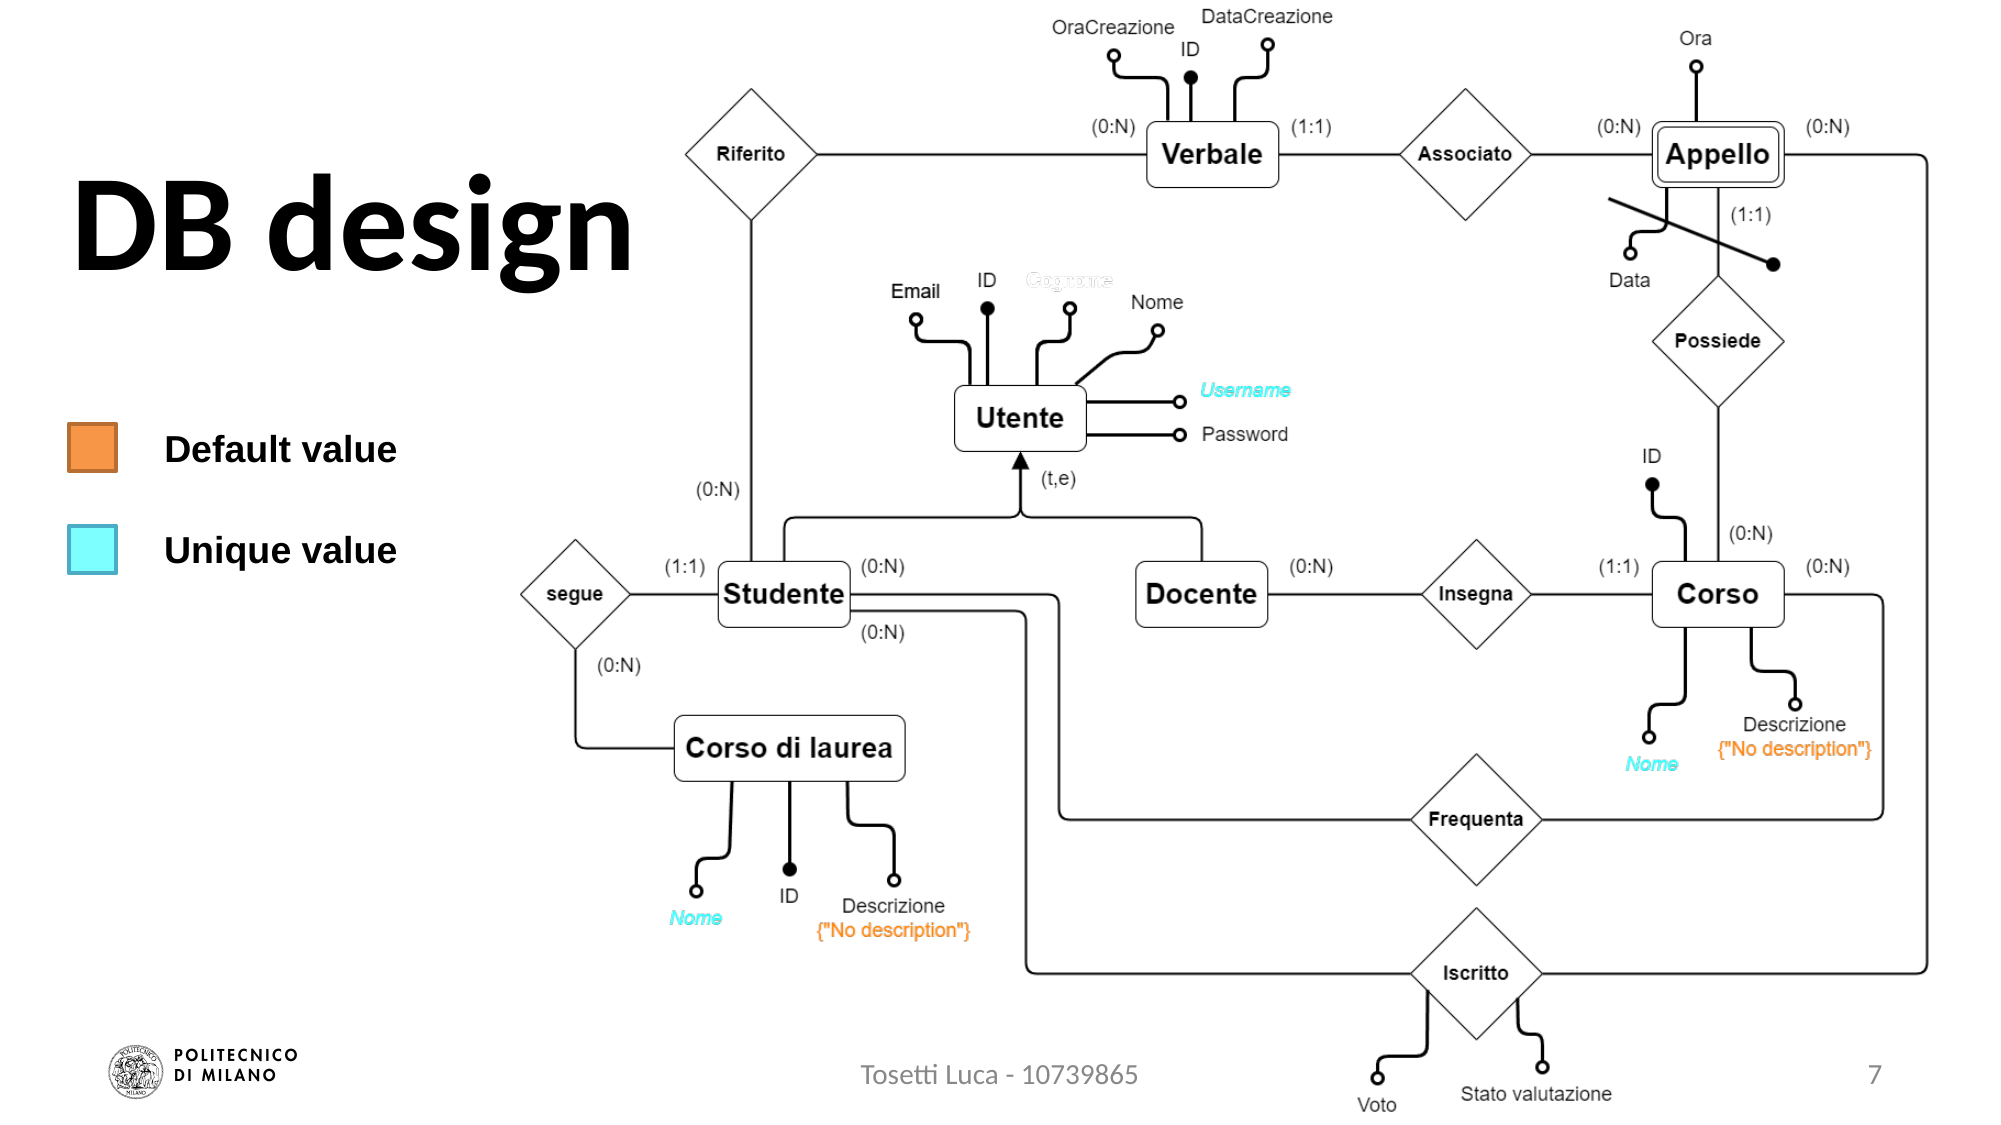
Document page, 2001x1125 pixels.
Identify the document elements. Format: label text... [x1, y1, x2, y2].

text_box [67, 524, 118, 575]
text_box Unique value [140, 519, 422, 579]
picture [99, 1042, 306, 1103]
text_box Default value [140, 417, 422, 477]
picture [520, 0, 1932, 1125]
title DB design [25, 106, 515, 324]
text_box [67, 422, 118, 473]
